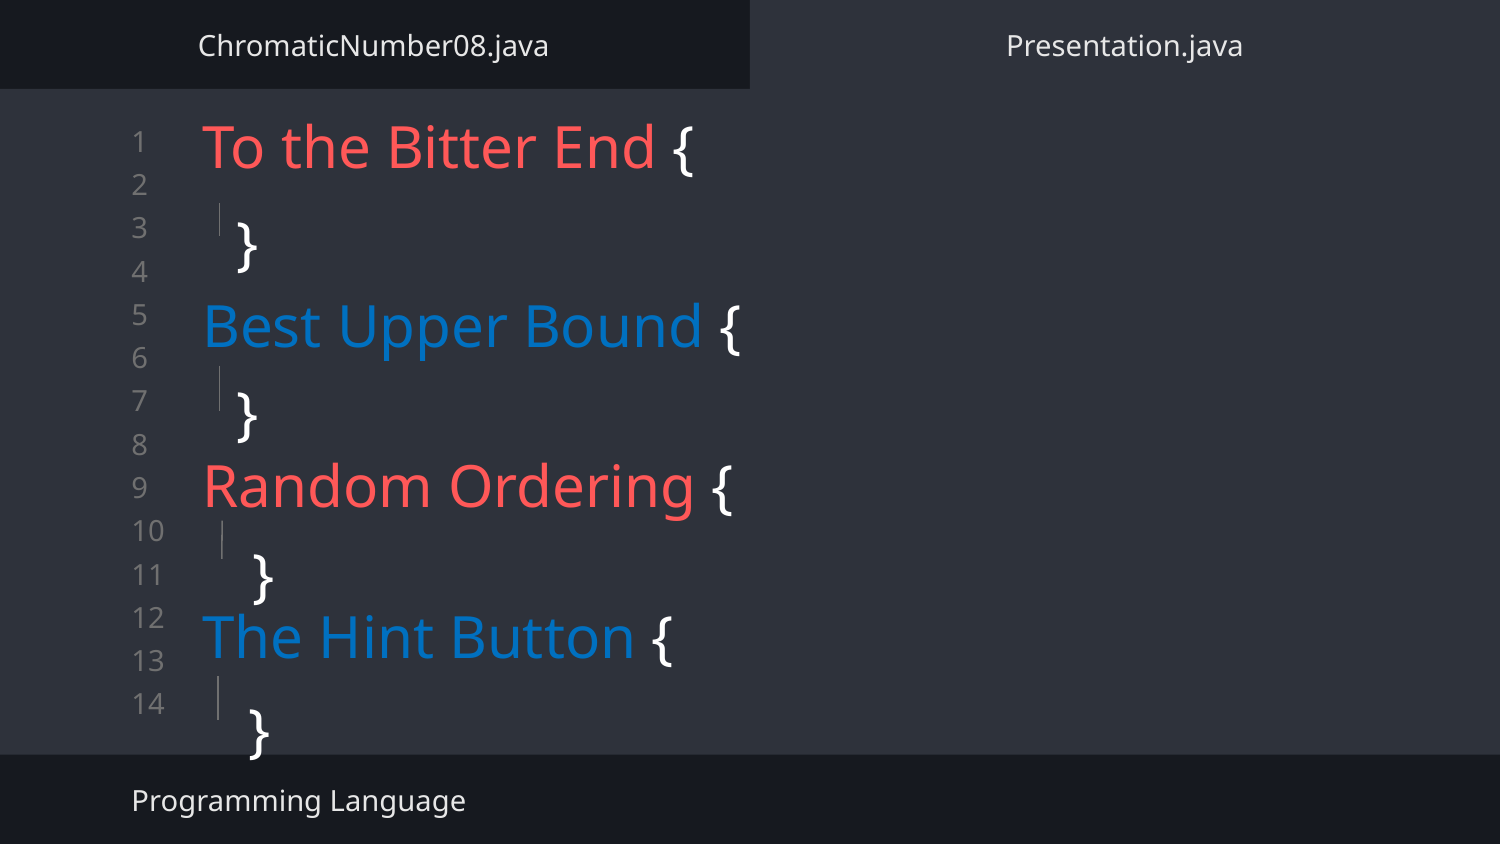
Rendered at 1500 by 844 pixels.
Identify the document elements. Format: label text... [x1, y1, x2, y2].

subtitle Best Upper Bound { [187, 280, 854, 368]
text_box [205, 361, 289, 411]
title To the Bitter End { [187, 101, 899, 189]
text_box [221, 520, 306, 611]
text_box The Hint Button { [187, 591, 853, 679]
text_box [217, 675, 302, 721]
subtitle ChromaticNumber08.java [0, 15, 749, 74]
text_box Random Ordering { [187, 440, 853, 528]
subtitle Programming Language [116, 770, 915, 829]
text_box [205, 190, 289, 237]
subtitle Presentation.java [750, 15, 1500, 74]
